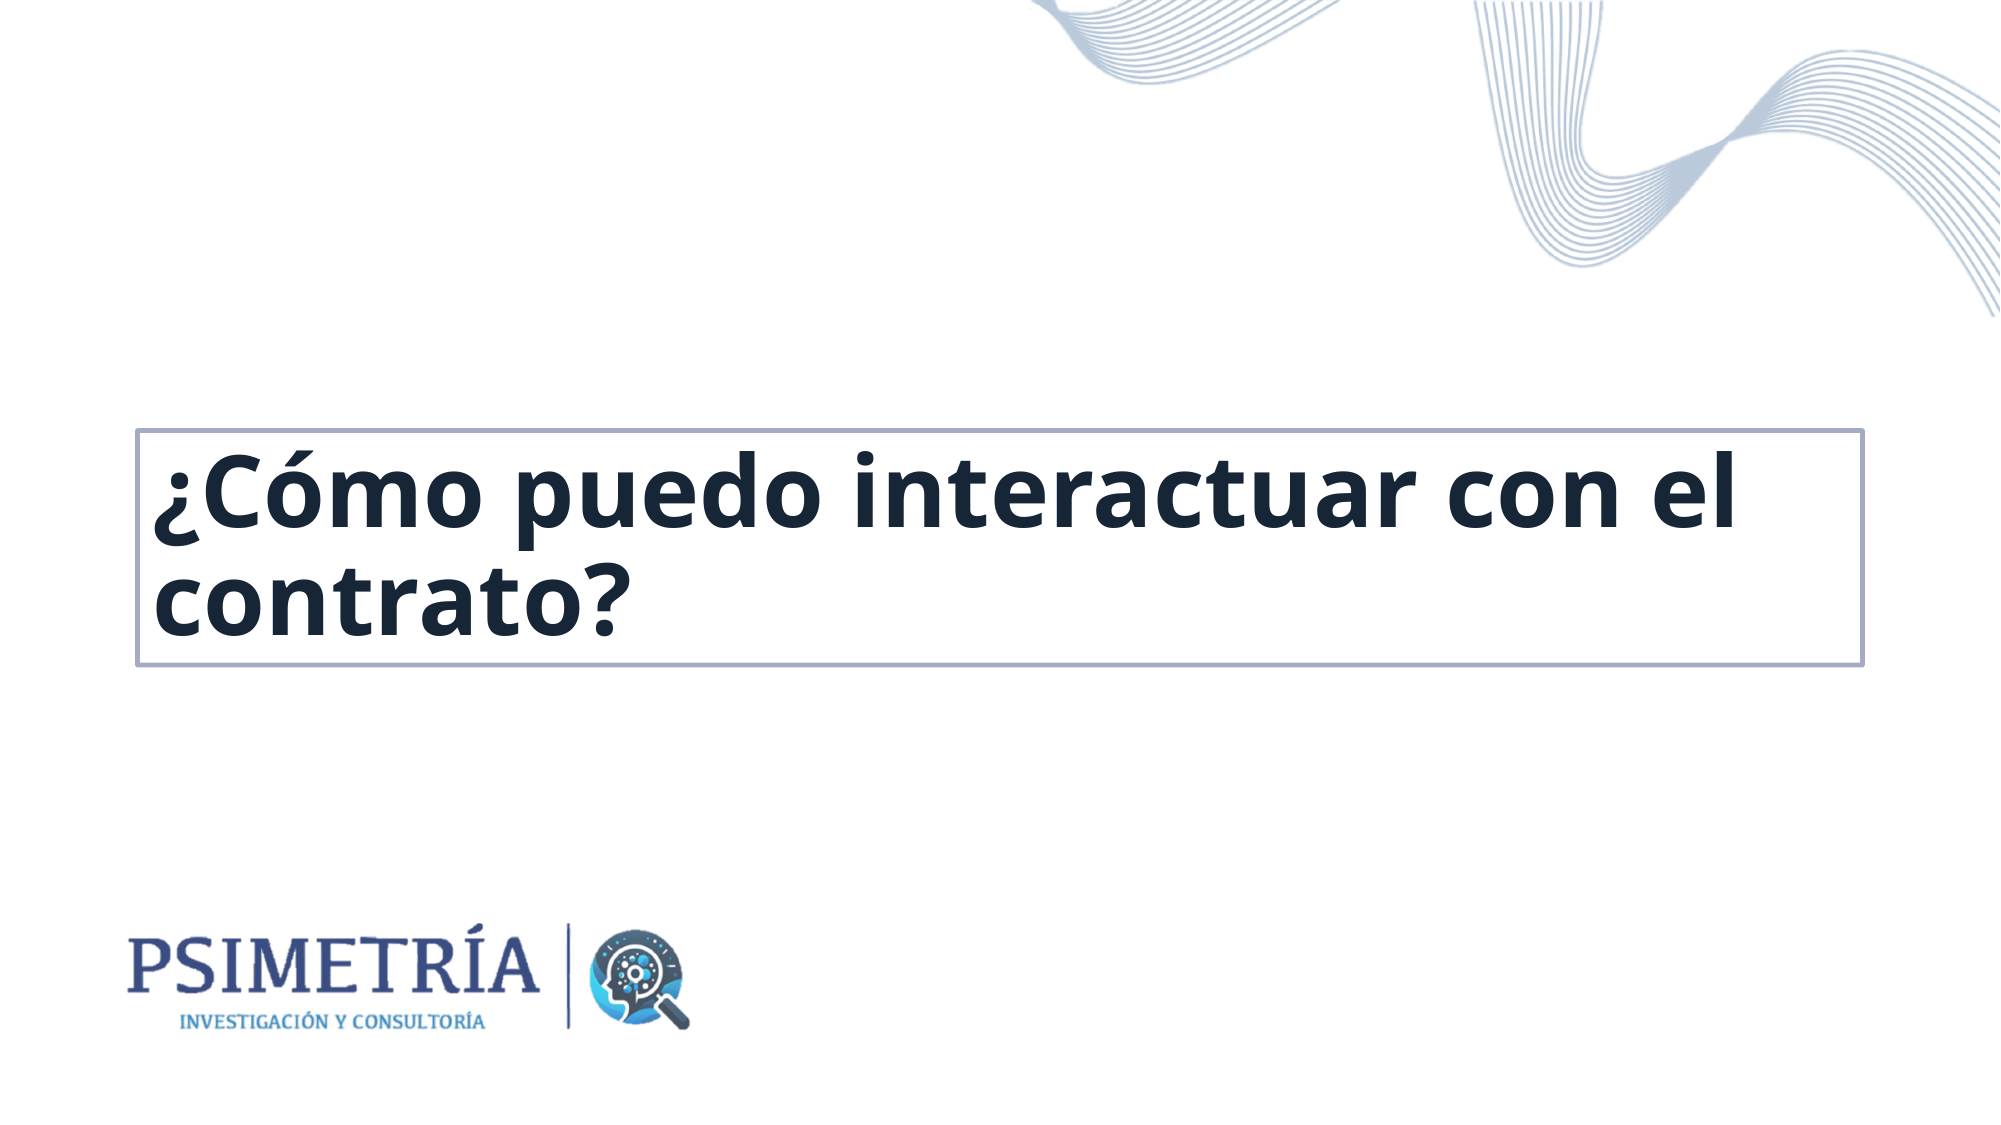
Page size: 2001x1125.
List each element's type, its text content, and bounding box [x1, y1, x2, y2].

title SQL [0, 0, 2000, 1125]
title ¿Cómo puedo interactuar con el contrato? [135, 428, 1865, 667]
